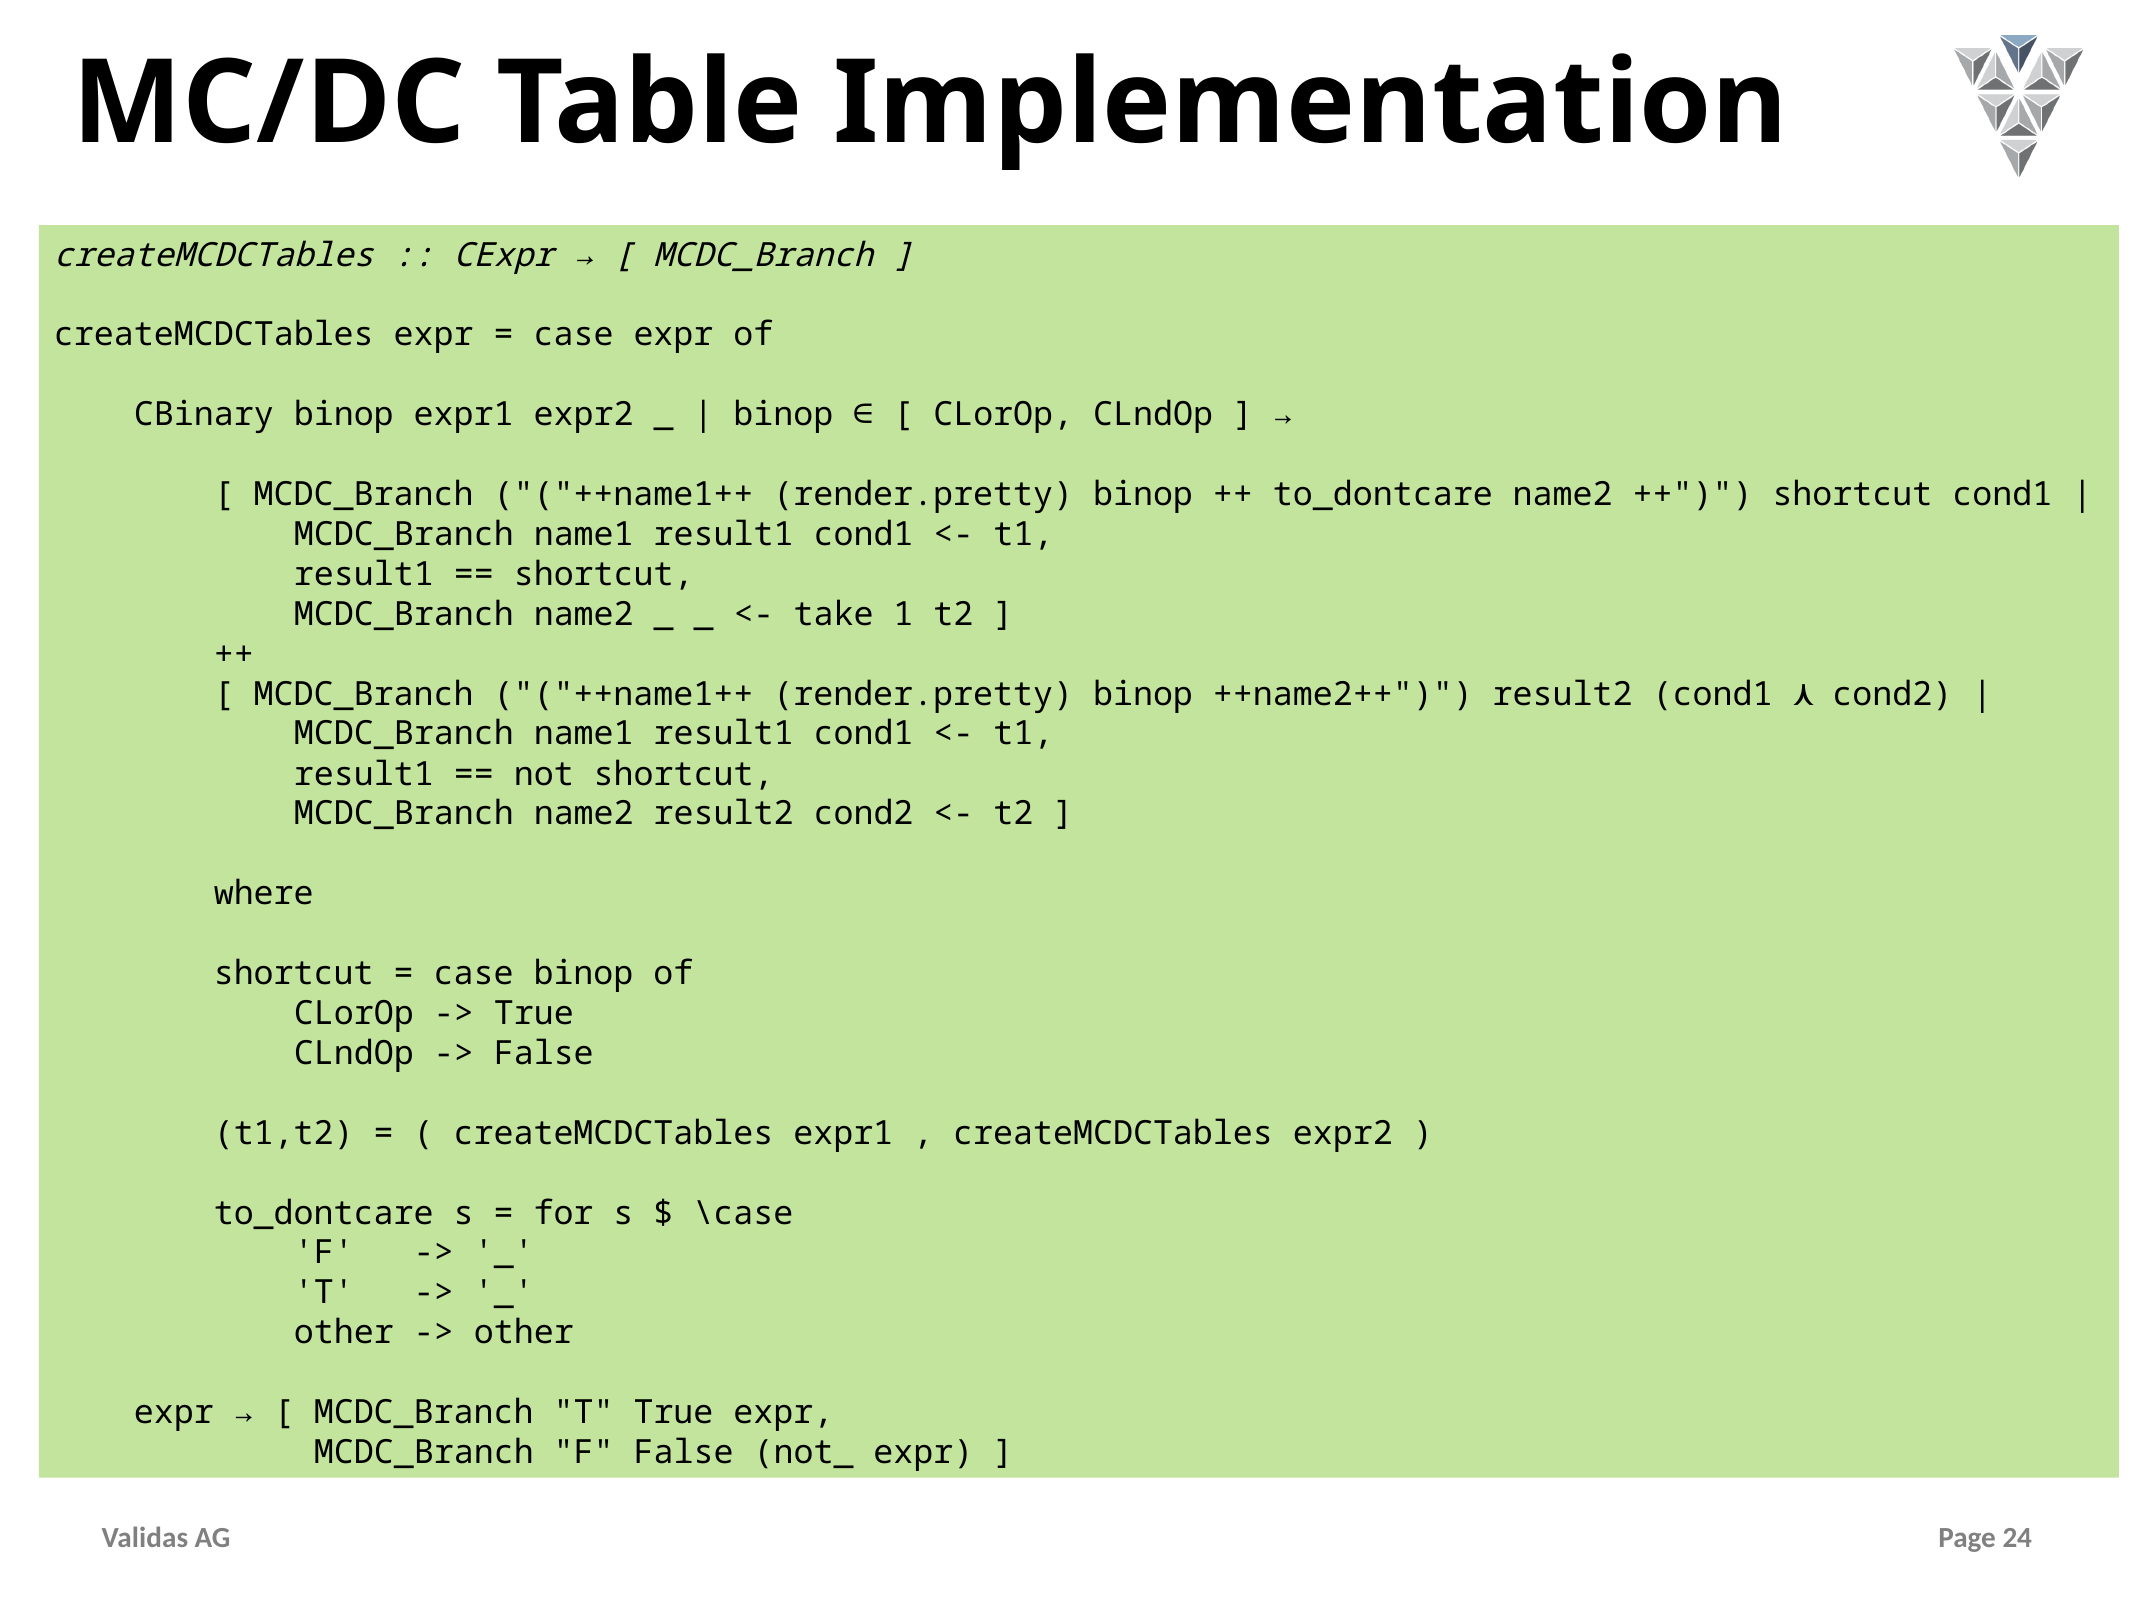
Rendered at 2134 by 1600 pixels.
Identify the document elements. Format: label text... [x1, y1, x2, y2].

title MC/DC Table Implementation [72, 15, 1835, 170]
text_box createMCDCTables :: CExpr → [ MCDC_Branch ] createMCDCTables expr = case expr of CBinary binop expr1 expr2 _ | binop ∈ [ CLorOp, CLndOp ] → [ MCDC_Branch ("("++name1++ (render.pretty) binop ++ to_dontcare name2 ++")") shortcut cond1 | MCDC_Branch name1 result1 cond1 <- t1, result1 == shortcut, MCDC_Branch name2 _ _ <- take 1 t2 ] ++ [ MCDC_Branch ("("++name1++ (render.pretty) binop ++name2++")") result2 (cond1 ⋏ cond2) | MCDC_Branch name1 result1 cond1 <- t1, result1 == not shortcut, MCDC_Branch name2 result2 cond2 <- t2 ] where shortcut = case binop of CLorOp -> True CLndOp -> False (t1,t2) = ( createMCDCTables expr1 , createMCDCTables expr2 ) to_dontcare s = for s $ \case 'F' -> '_' 'T' -> '_' other -> other expr → [ MCDC_Branch "T" True expr, MCDC_Branch "F" False (not_ expr) ] [38, 225, 2119, 1478]
picture [1954, 35, 2083, 177]
